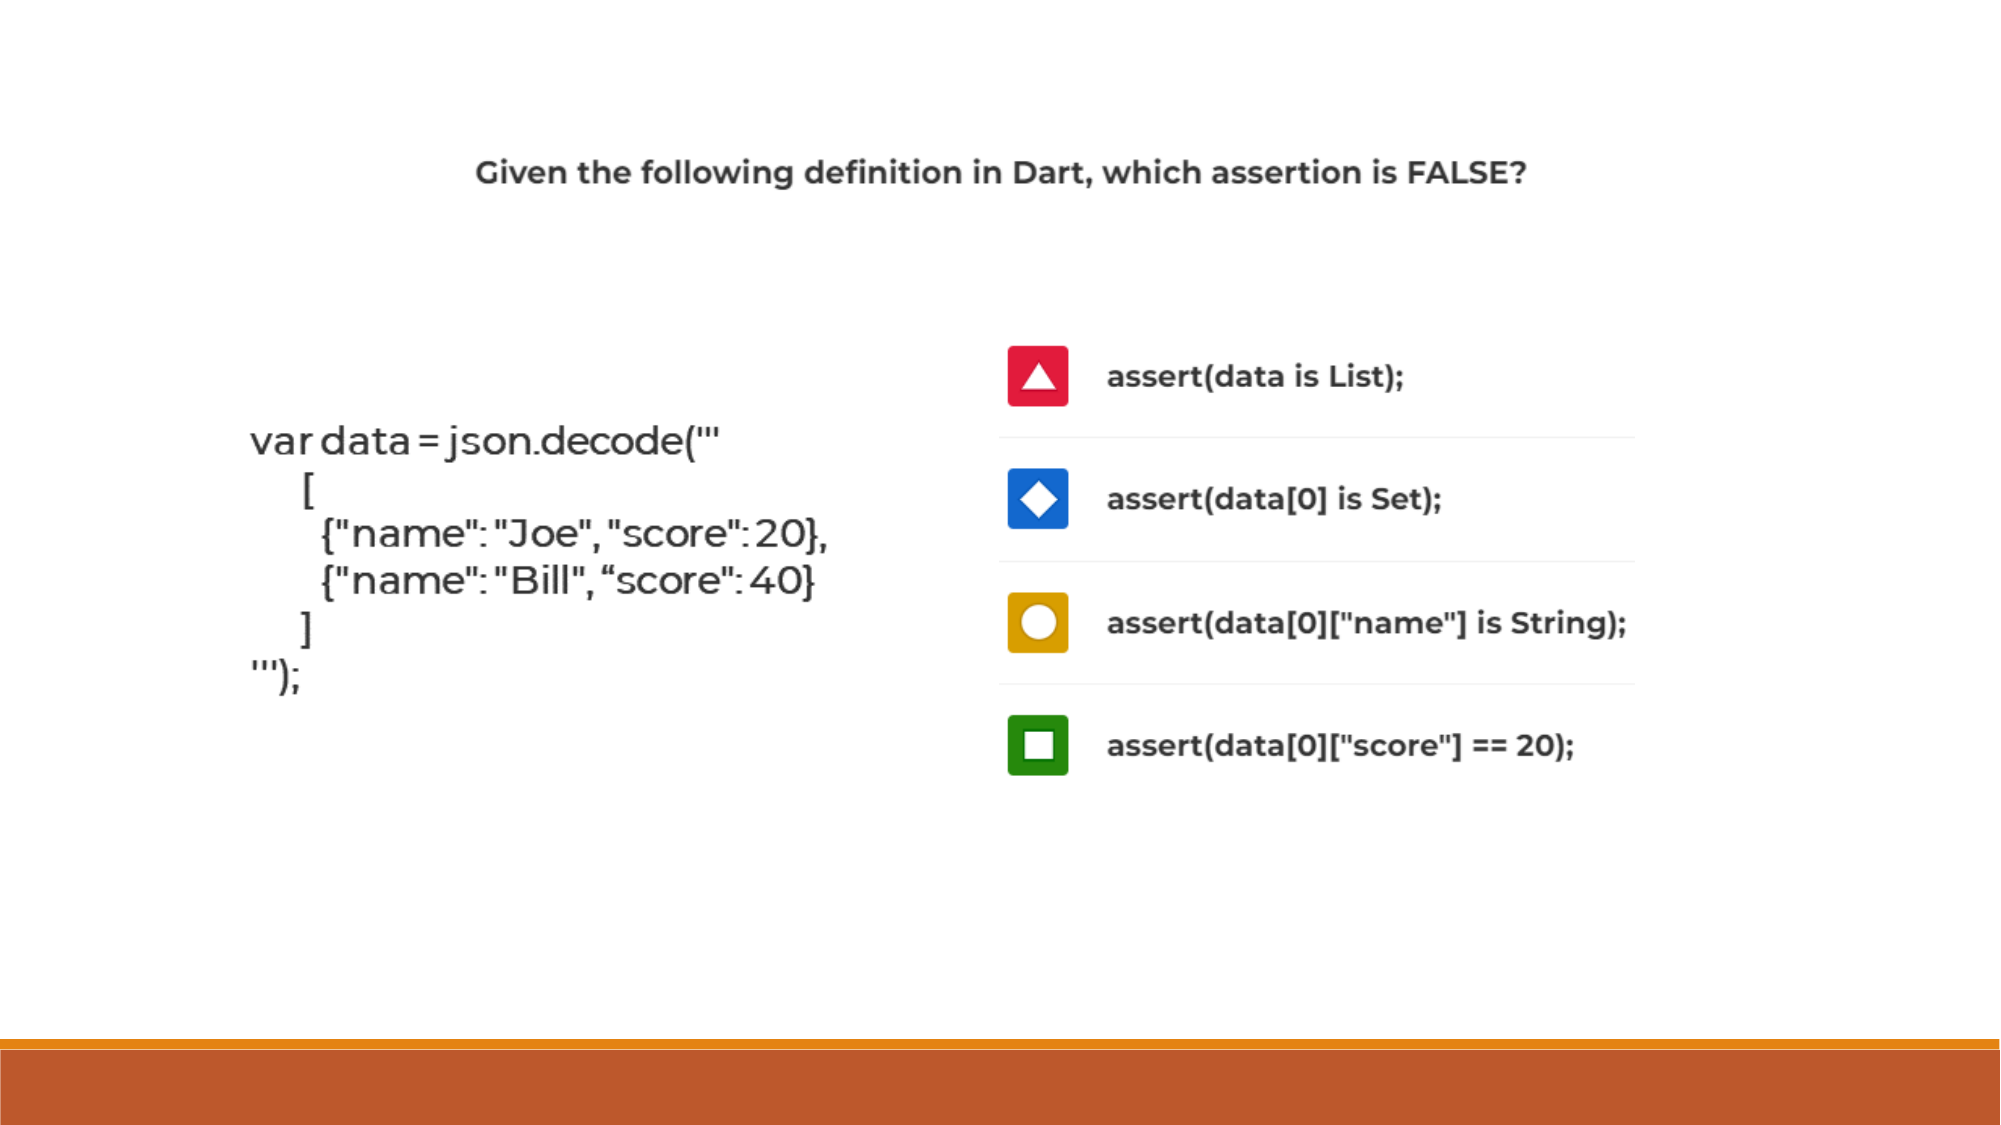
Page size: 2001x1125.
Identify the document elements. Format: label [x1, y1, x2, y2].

picture [999, 327, 1635, 797]
picture [238, 363, 833, 761]
picture [467, 151, 1533, 199]
